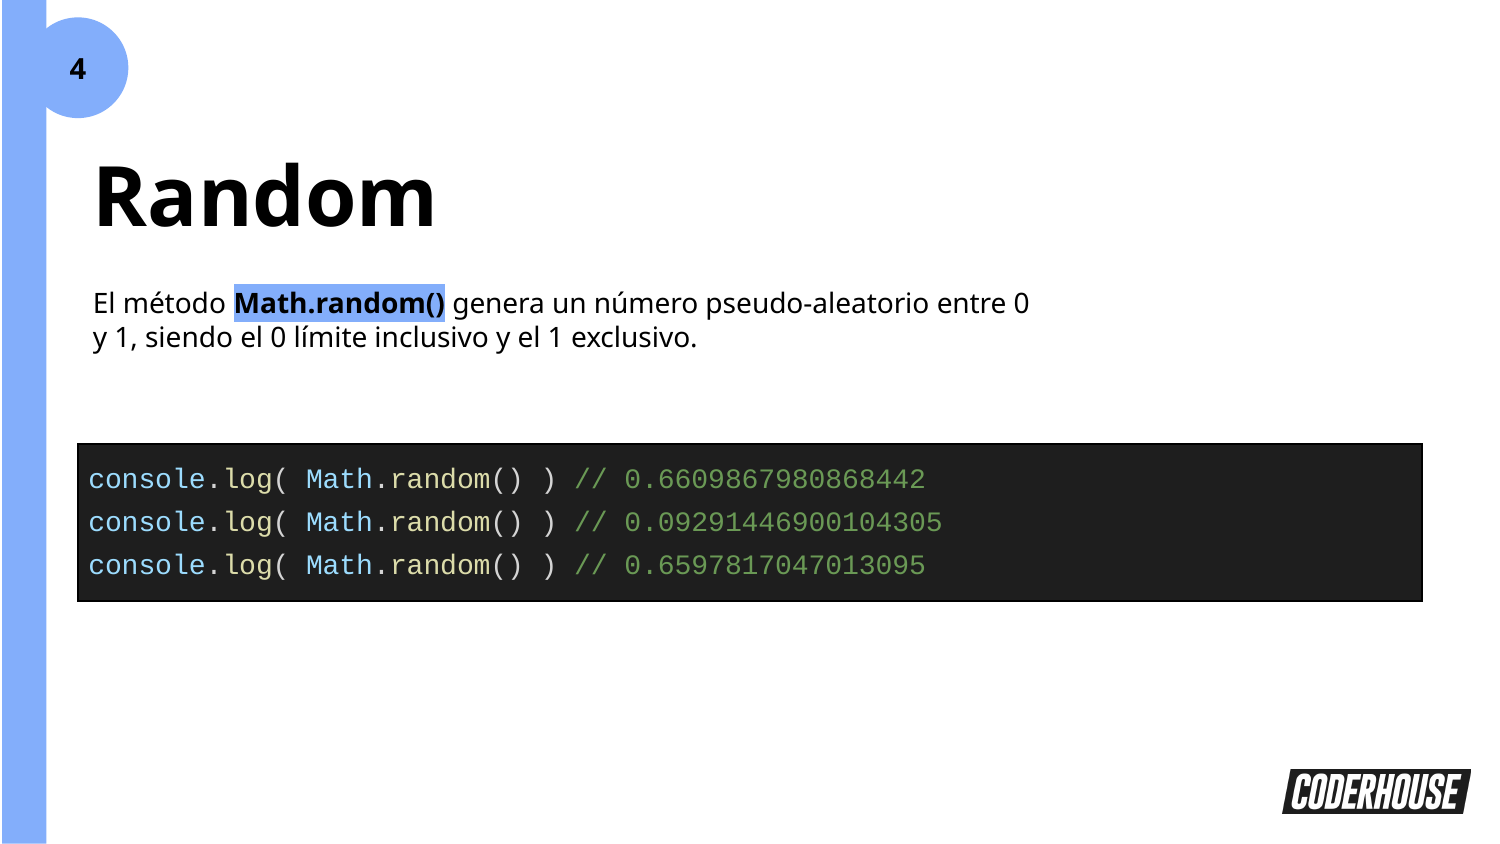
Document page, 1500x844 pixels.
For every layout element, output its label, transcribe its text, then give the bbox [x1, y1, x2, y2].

table_header console.log( Math.random() ) // 0.6609867980868442 console.log( Math.random() ) // 0.09291446900104305 console.log( Math.random() ) // 0.6597817047013095 [79, 445, 1421, 600]
text_box El método Math.random() genera un número pseudo-aleatorio entre 0 y 1, siendo el 0 límite inclusivo y el 1 exclusivo. [77, 270, 1422, 368]
text_box 4 [27, 17, 129, 119]
picture [1281, 769, 1471, 814]
text_box Random [77, 139, 1422, 260]
text_box [2, 0, 47, 844]
